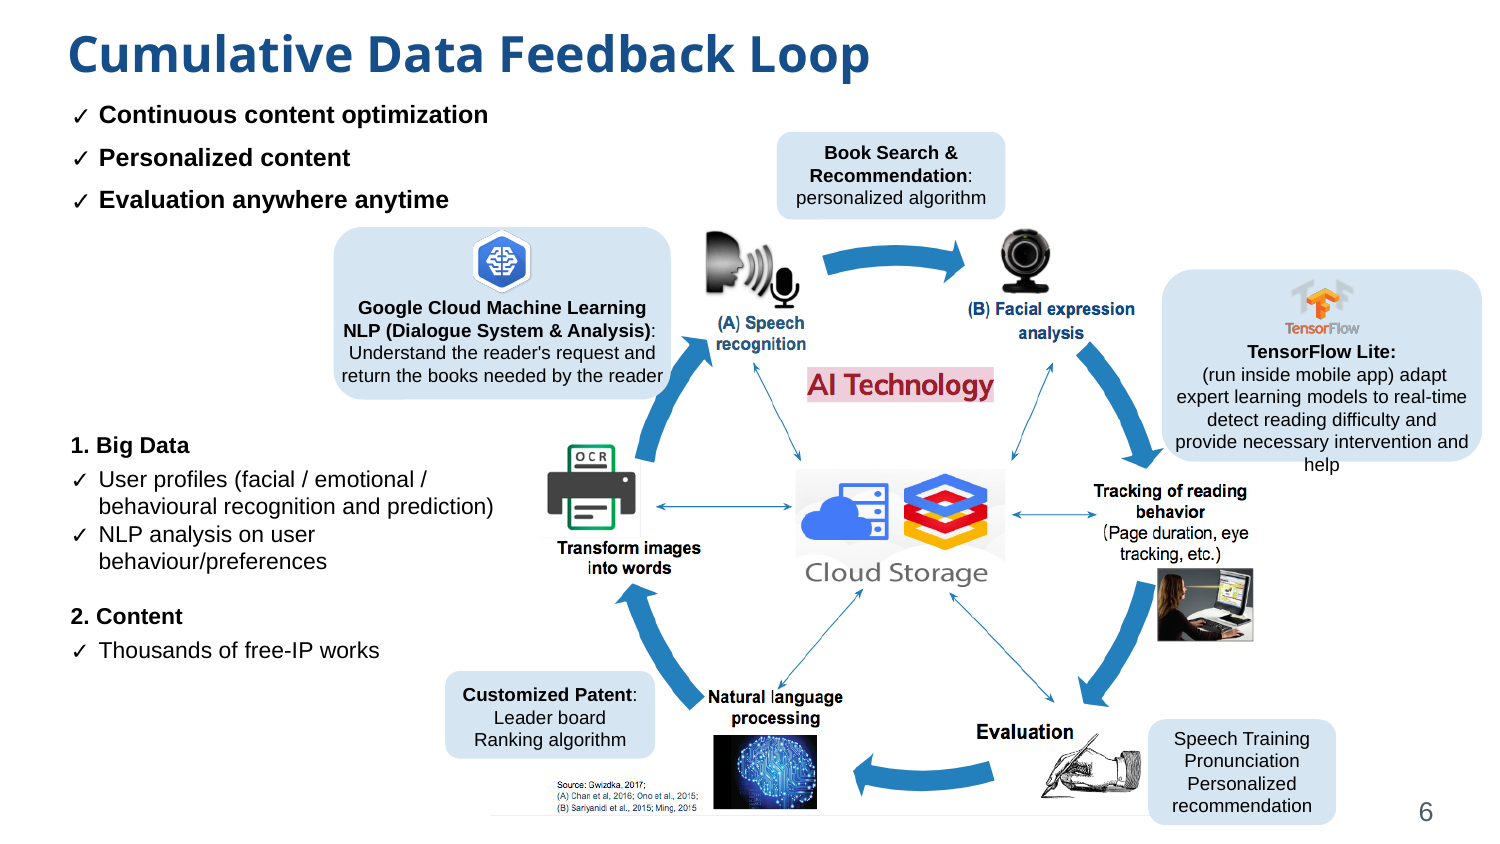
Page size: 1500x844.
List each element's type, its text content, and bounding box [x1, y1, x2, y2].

slide_number ‹#› [1403, 779, 1494, 844]
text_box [325, 131, 1486, 826]
text_box 1. Big Data User profiles (facial / emotional / behavioural recognition and prediction) NLP analysis on user behaviour/preferences 2. Content Thousands of free-IP works [55, 423, 320, 735]
text_box Continuous content optimization Personalized content Evaluation anywhere anytime [55, 90, 588, 223]
text_box Cumulative Data Feedback Loop [52, 14, 1437, 67]
